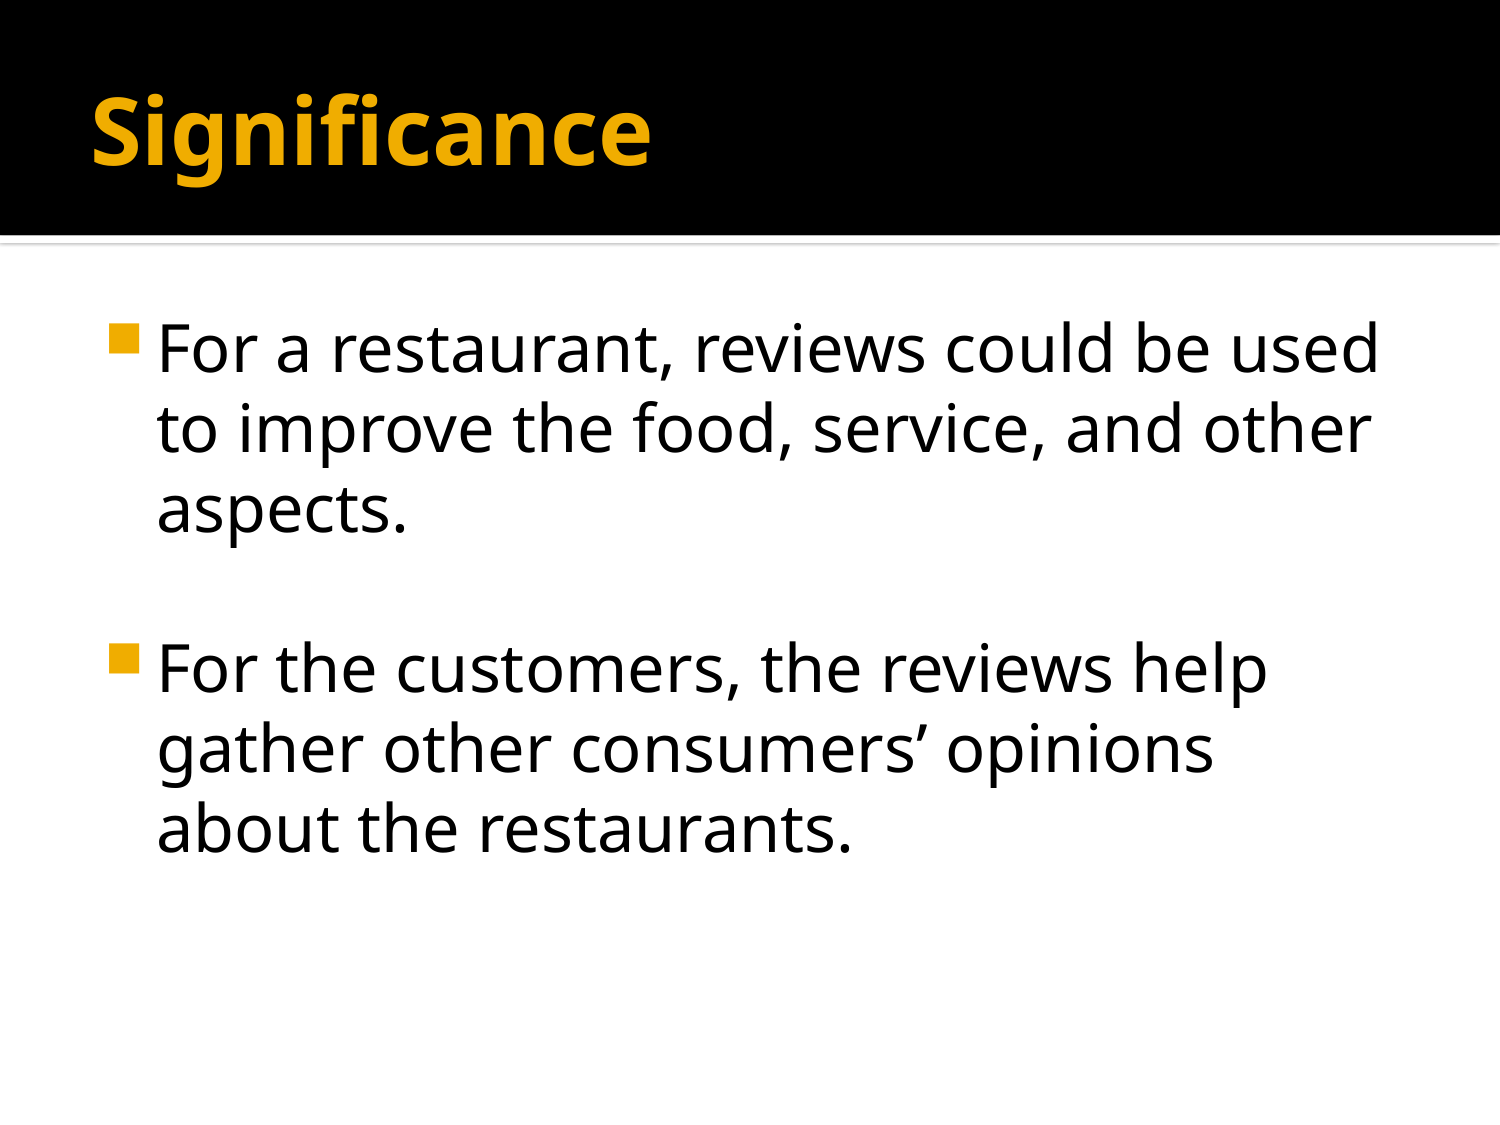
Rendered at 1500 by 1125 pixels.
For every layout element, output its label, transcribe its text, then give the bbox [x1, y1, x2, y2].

list For a restaurant, reviews could be used to improve the food, service, and other aspects. For the customers, the reviews help gather other consumers’ opinions about the restaurants. [75, 291, 1425, 1050]
title Significance [75, 25, 1425, 231]
